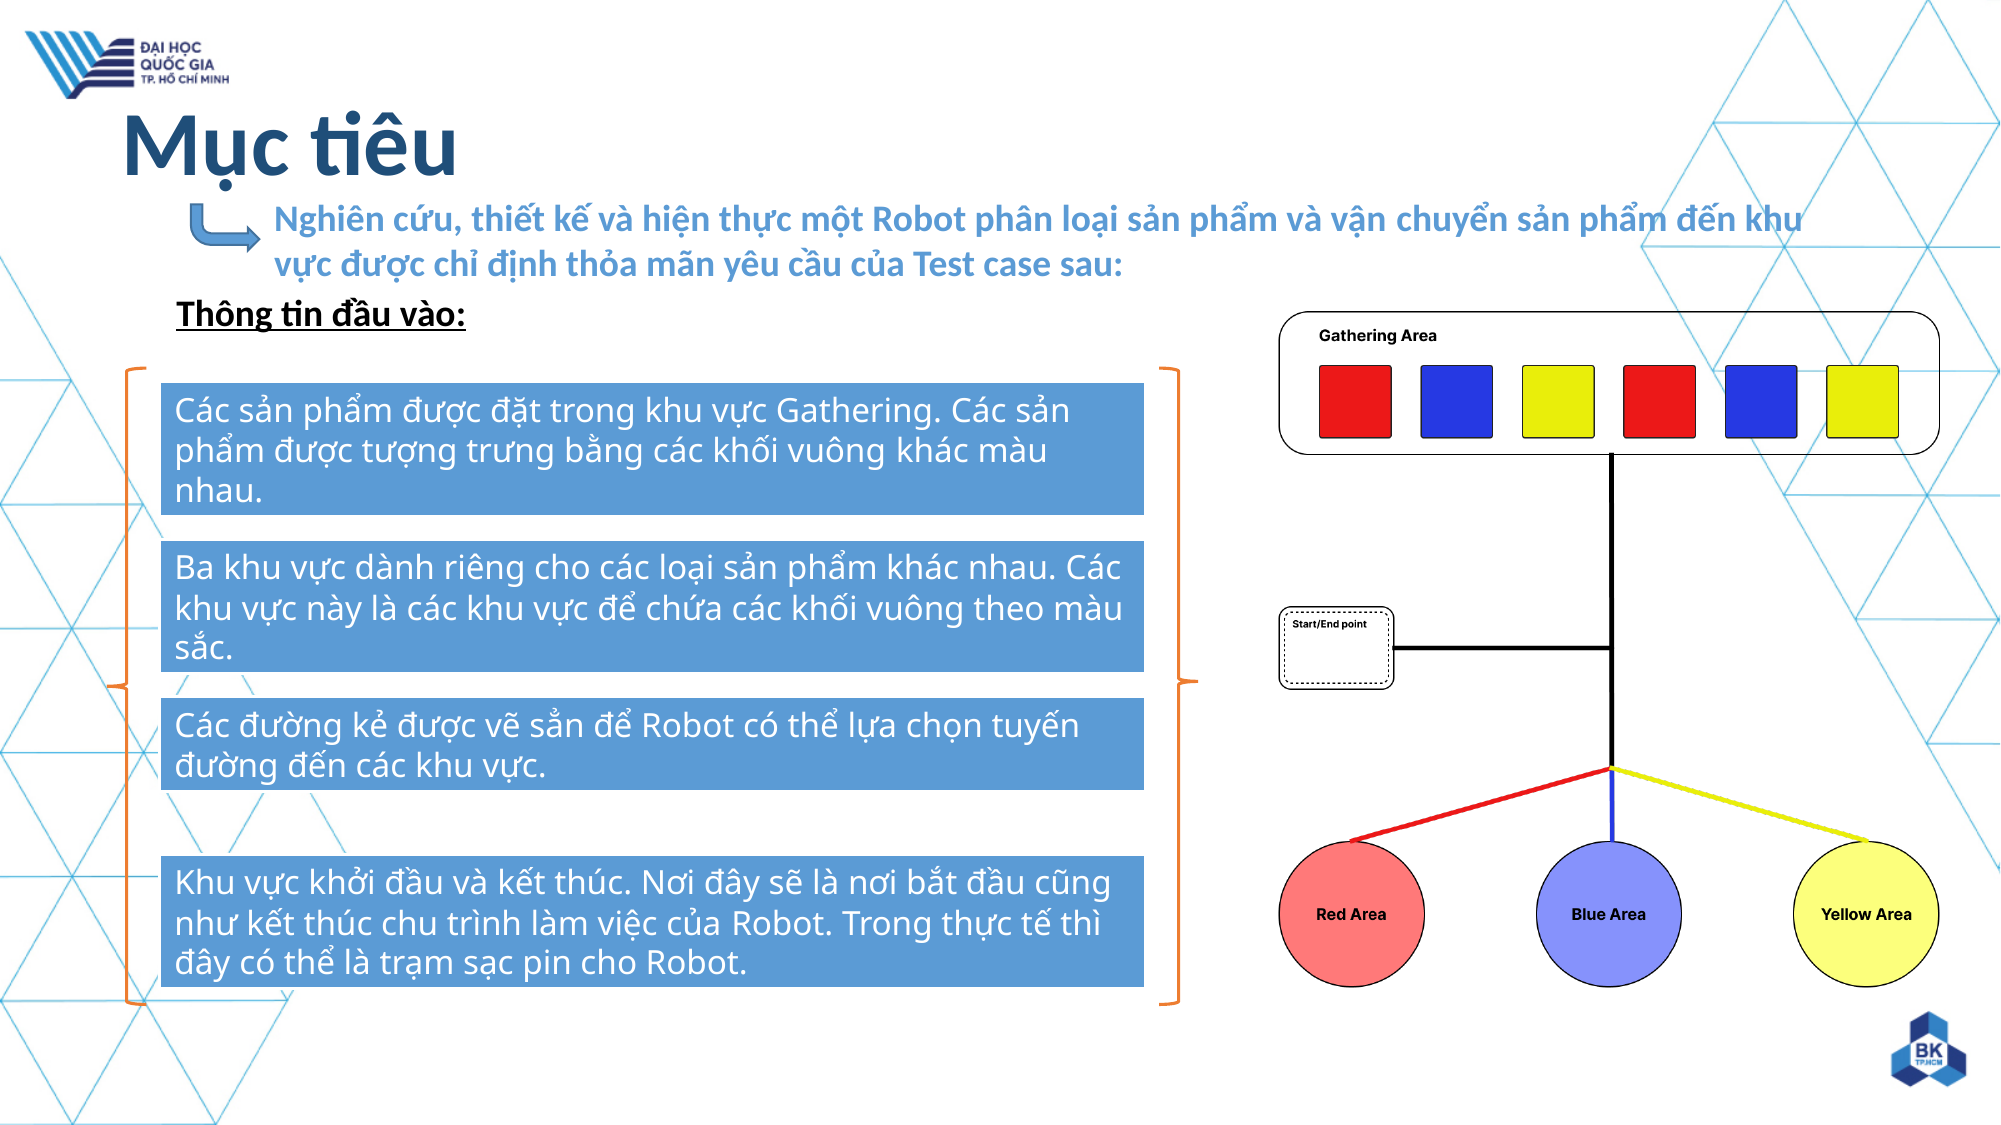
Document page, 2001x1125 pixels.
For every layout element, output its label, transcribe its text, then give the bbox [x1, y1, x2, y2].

text_box [189, 203, 261, 254]
text_box [1159, 366, 1199, 1007]
text_box Các sản phẩm được đặt trong khu vực Gathering. Các sản phẩm được tượng trưng bằng các khối vuông khác màu nhau. [158, 380, 1147, 518]
text_box Khu vực khởi đầu và kết thúc. Nơi đây sẽ là nơi bắt đầu cũng như kết thúc chu trình làm việc của Robot. Trong thực tế thì đây có thể là trạm sạc pin cho Robot. [158, 853, 1147, 990]
picture [0, 0, 2001, 1125]
title Mục tiêu [106, 37, 1832, 255]
text_box Nghiên cứu, thiết kế và hiện thực một Robot phân loại sản phẩm và vận chuyển sản phẩm đến khu vực được chỉ định thỏa mãn yêu cầu của Test case sau: [259, 186, 1866, 292]
text_box Thông tin đầu vào: [161, 281, 482, 341]
text_box Các đường kẻ được vẽ sẳn để Robot có thể lựa chọn tuyến đường đến các khu vực. [158, 695, 1147, 793]
text_box Ba khu vực dành riêng cho các loại sản phẩm khác nhau. Các khu vực này là các khu vực để chứa các khối vuông theo màu sắc. [158, 538, 1147, 675]
text_box [106, 366, 147, 1007]
